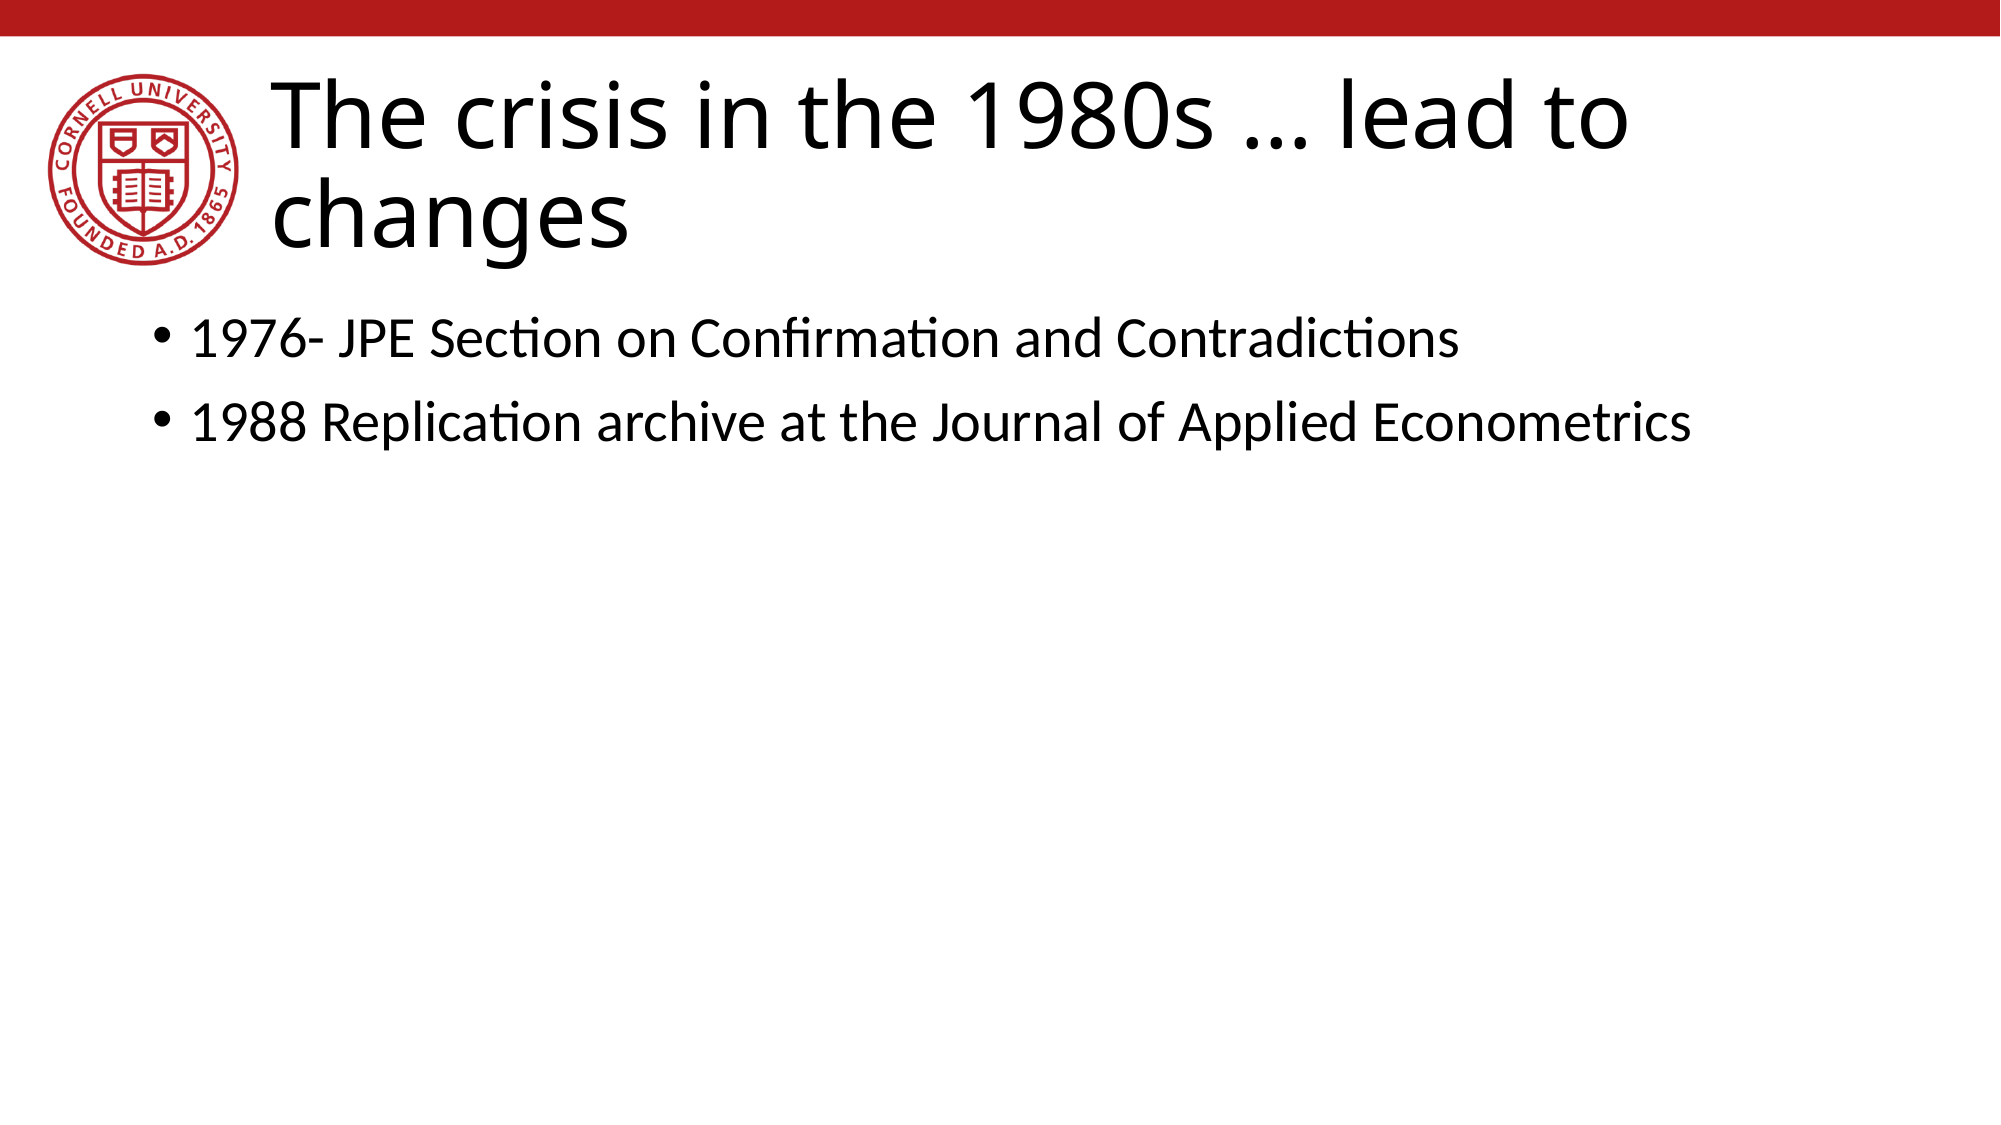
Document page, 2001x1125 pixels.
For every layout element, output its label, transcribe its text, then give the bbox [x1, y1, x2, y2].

picture [39, 65, 255, 274]
title The crisis in the 1980s … lead to changes [255, 59, 1860, 278]
list 1976- JPE Section on Confirmation and Contradictions 1988 Replication archive at the Journal of Applied Econometrics [137, 299, 1863, 1014]
